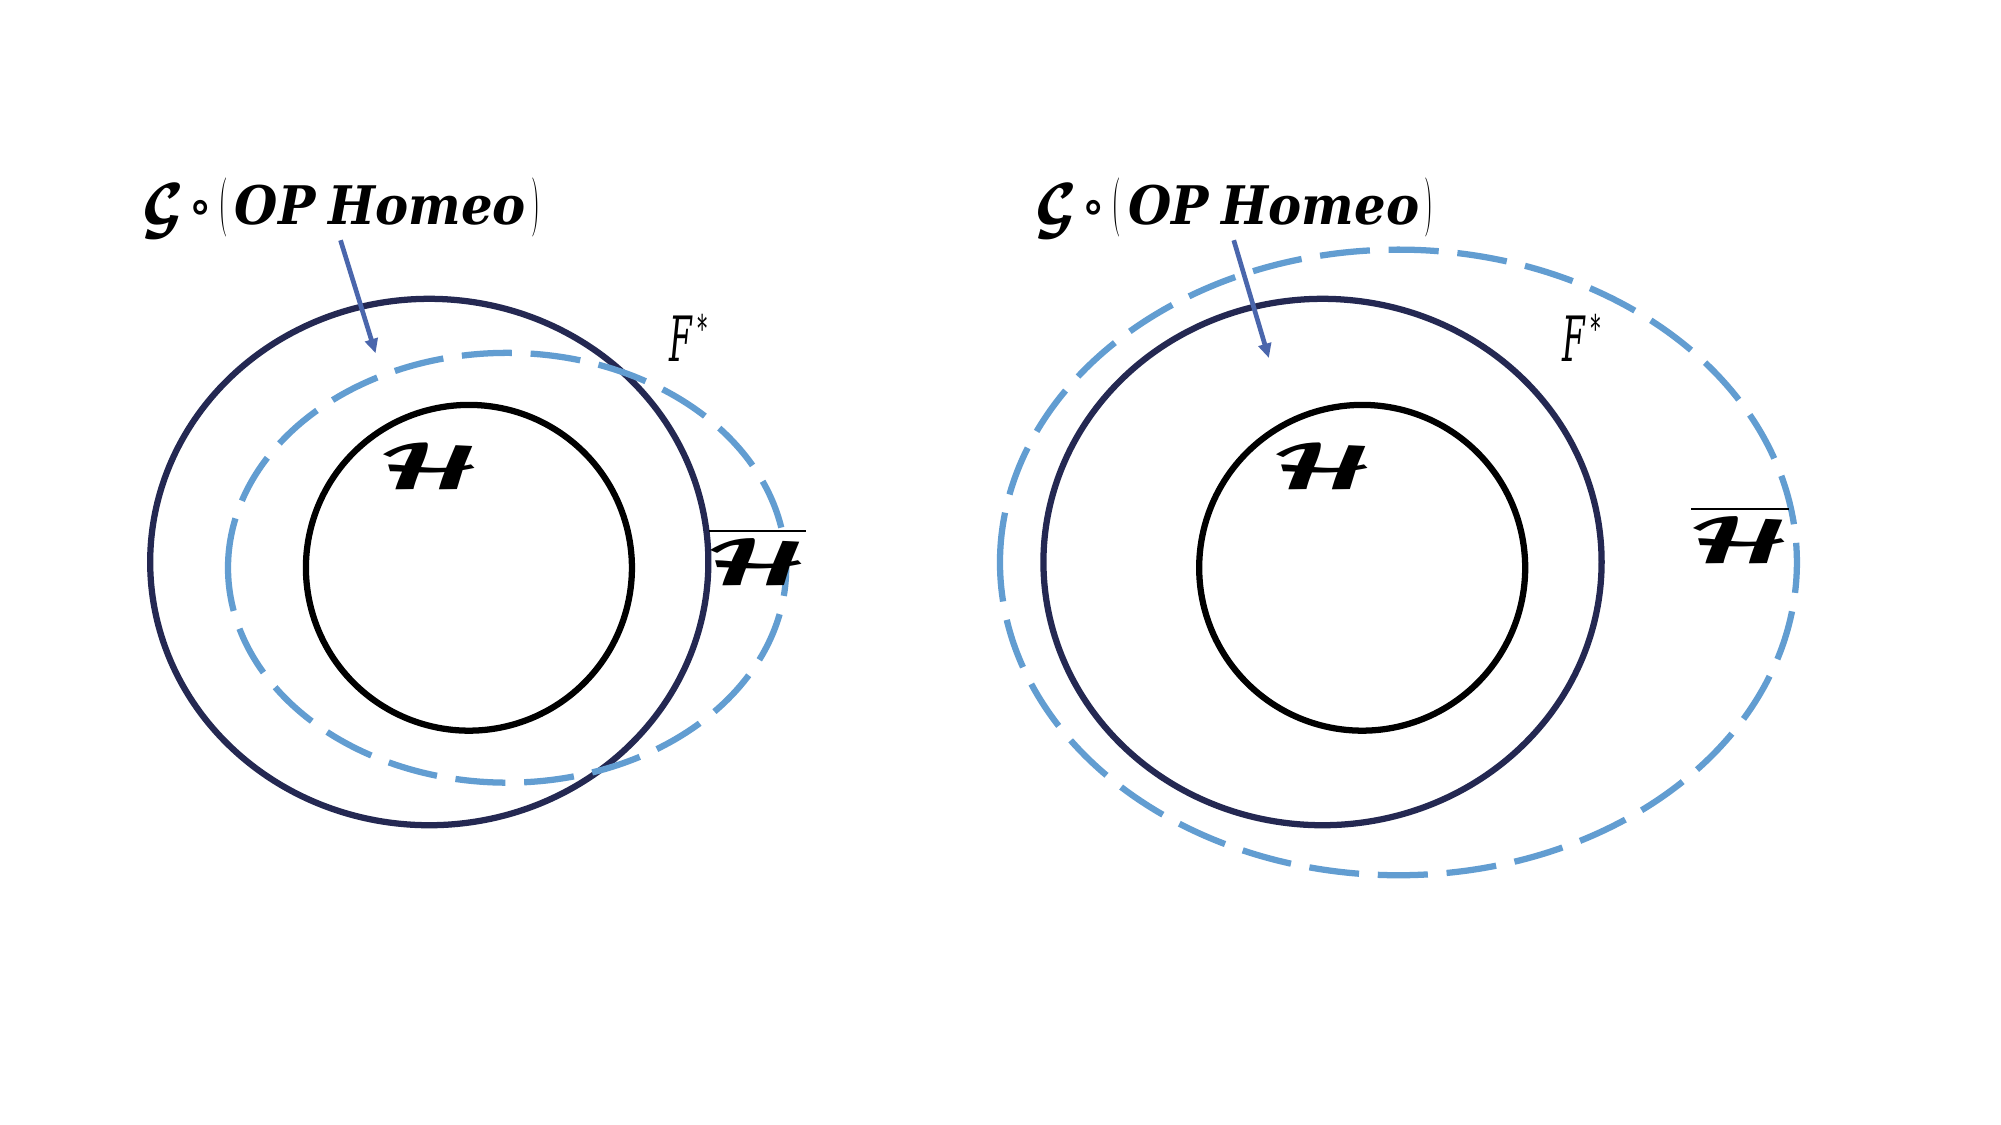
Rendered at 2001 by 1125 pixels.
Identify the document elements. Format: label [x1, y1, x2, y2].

text_box [73, 137, 1896, 954]
